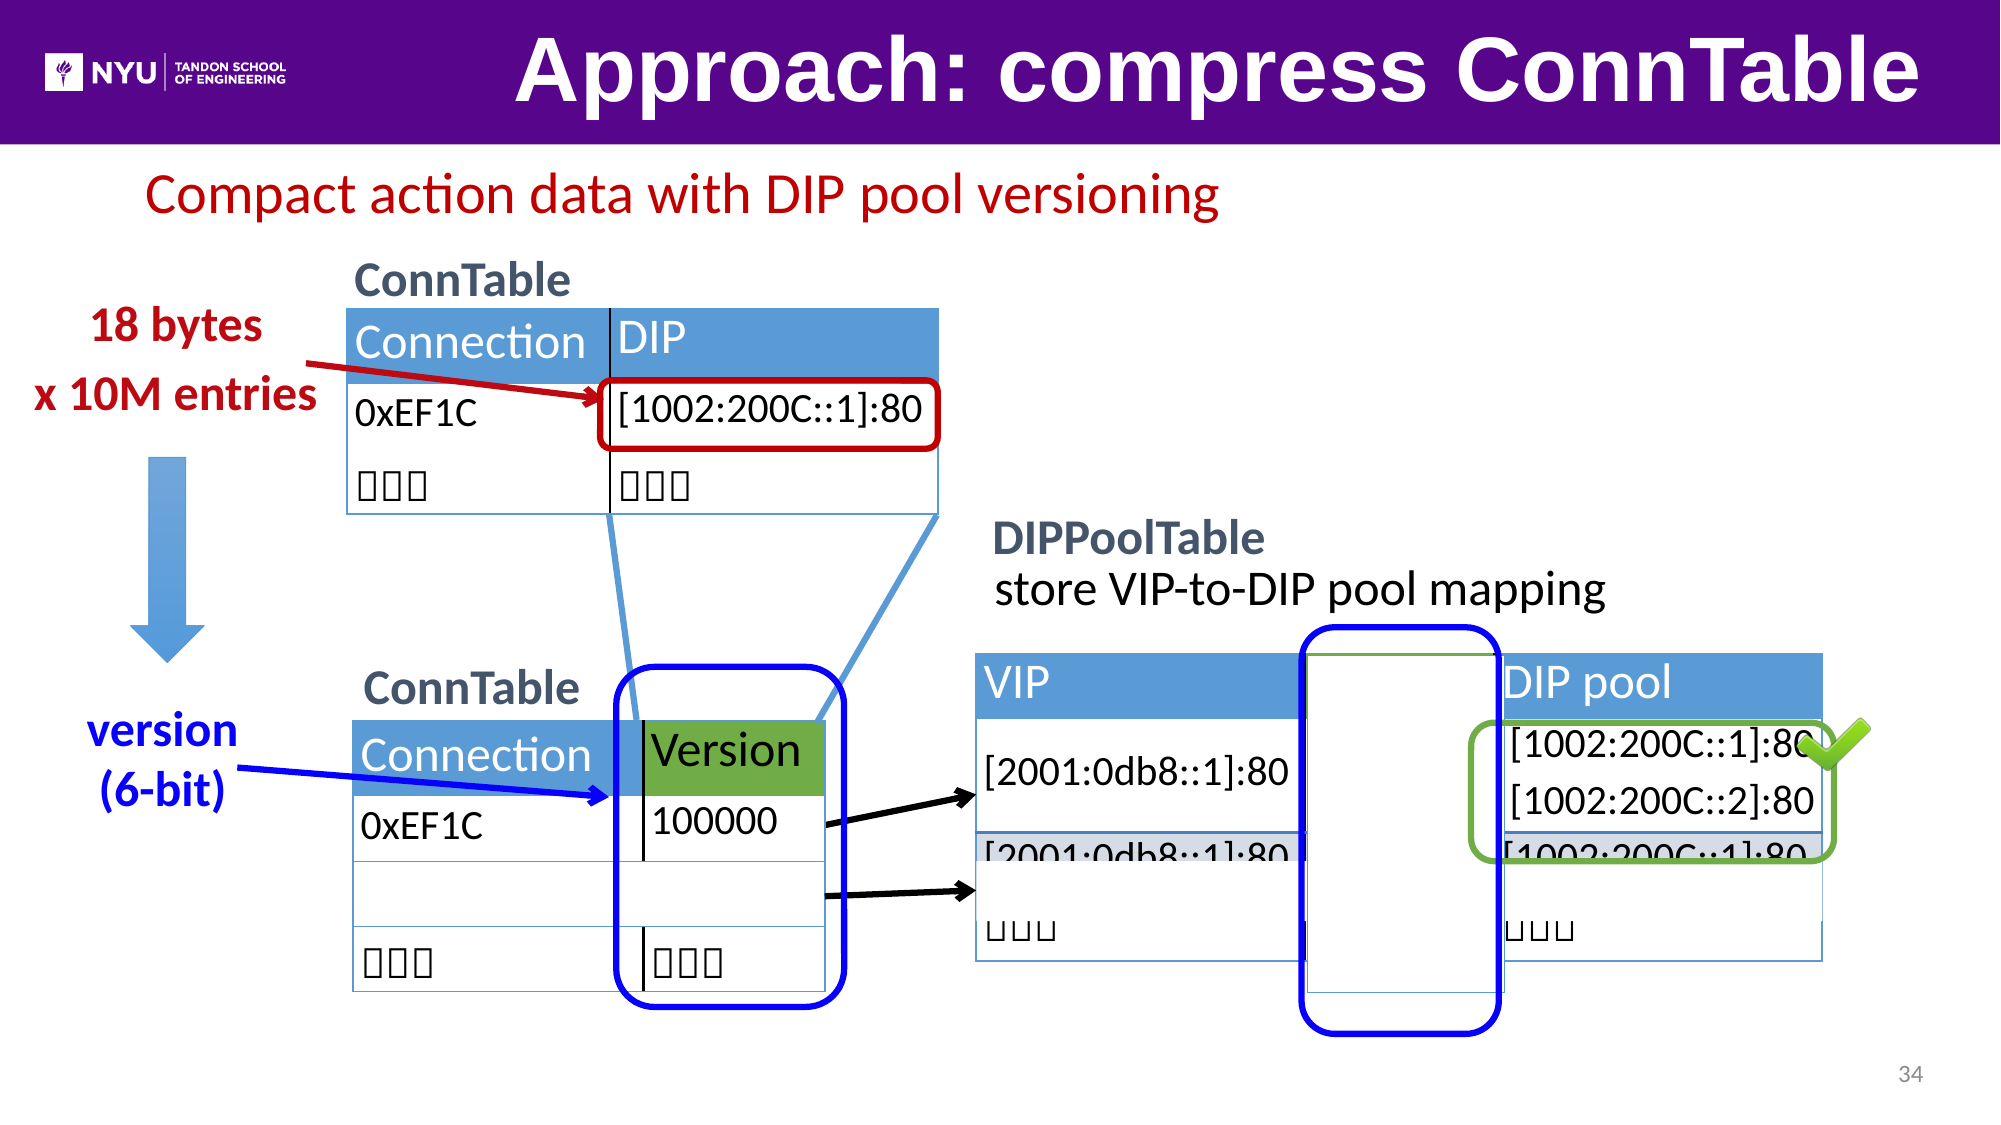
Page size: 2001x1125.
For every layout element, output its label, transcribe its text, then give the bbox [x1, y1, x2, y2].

text_box [129, 456, 206, 664]
text_box [353, 861, 615, 927]
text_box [824, 794, 977, 826]
table_cell  [354, 927, 622, 991]
table_cell  [611, 449, 937, 513]
text_box ConnTable [348, 647, 596, 688]
table_cell  [1505, 922, 1821, 960]
table_header DIP pool [1499, 654, 1821, 719]
text_box DIPPoolTable [977, 496, 1281, 572]
text_box [615, 666, 845, 1008]
slide_number 34 [1488, 1042, 1939, 1103]
text_box [1500, 862, 1505, 993]
table_header VIP [977, 654, 1301, 719]
text_box ConnTable [339, 238, 587, 284]
text_box store VIP-to-DIP pool mapping [979, 547, 1622, 623]
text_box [816, 515, 937, 724]
text_box [976, 861, 1301, 922]
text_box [8, 688, 610, 826]
table_cell  [348, 449, 609, 513]
picture [45, 53, 286, 91]
table_cell 0xEF1C [354, 796, 615, 861]
text_box [1500, 655, 1505, 722]
picture [1796, 705, 1872, 781]
table_cell [2001:0db8::1]:80 [977, 719, 1301, 831]
table_header Connection [610, 722, 615, 796]
text_box [1300, 626, 1500, 1035]
list Compact action data with DIP pool versioning [130, 155, 2000, 392]
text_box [13, 284, 938, 449]
text_box [1505, 861, 1823, 922]
table_cell [2001:0db8::1]:80 [977, 834, 1301, 861]
title Approach: compress ConnTable [290, 12, 1939, 132]
text_box [1500, 722, 1835, 862]
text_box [824, 890, 977, 897]
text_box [608, 513, 637, 720]
table_cell  [977, 922, 1300, 960]
